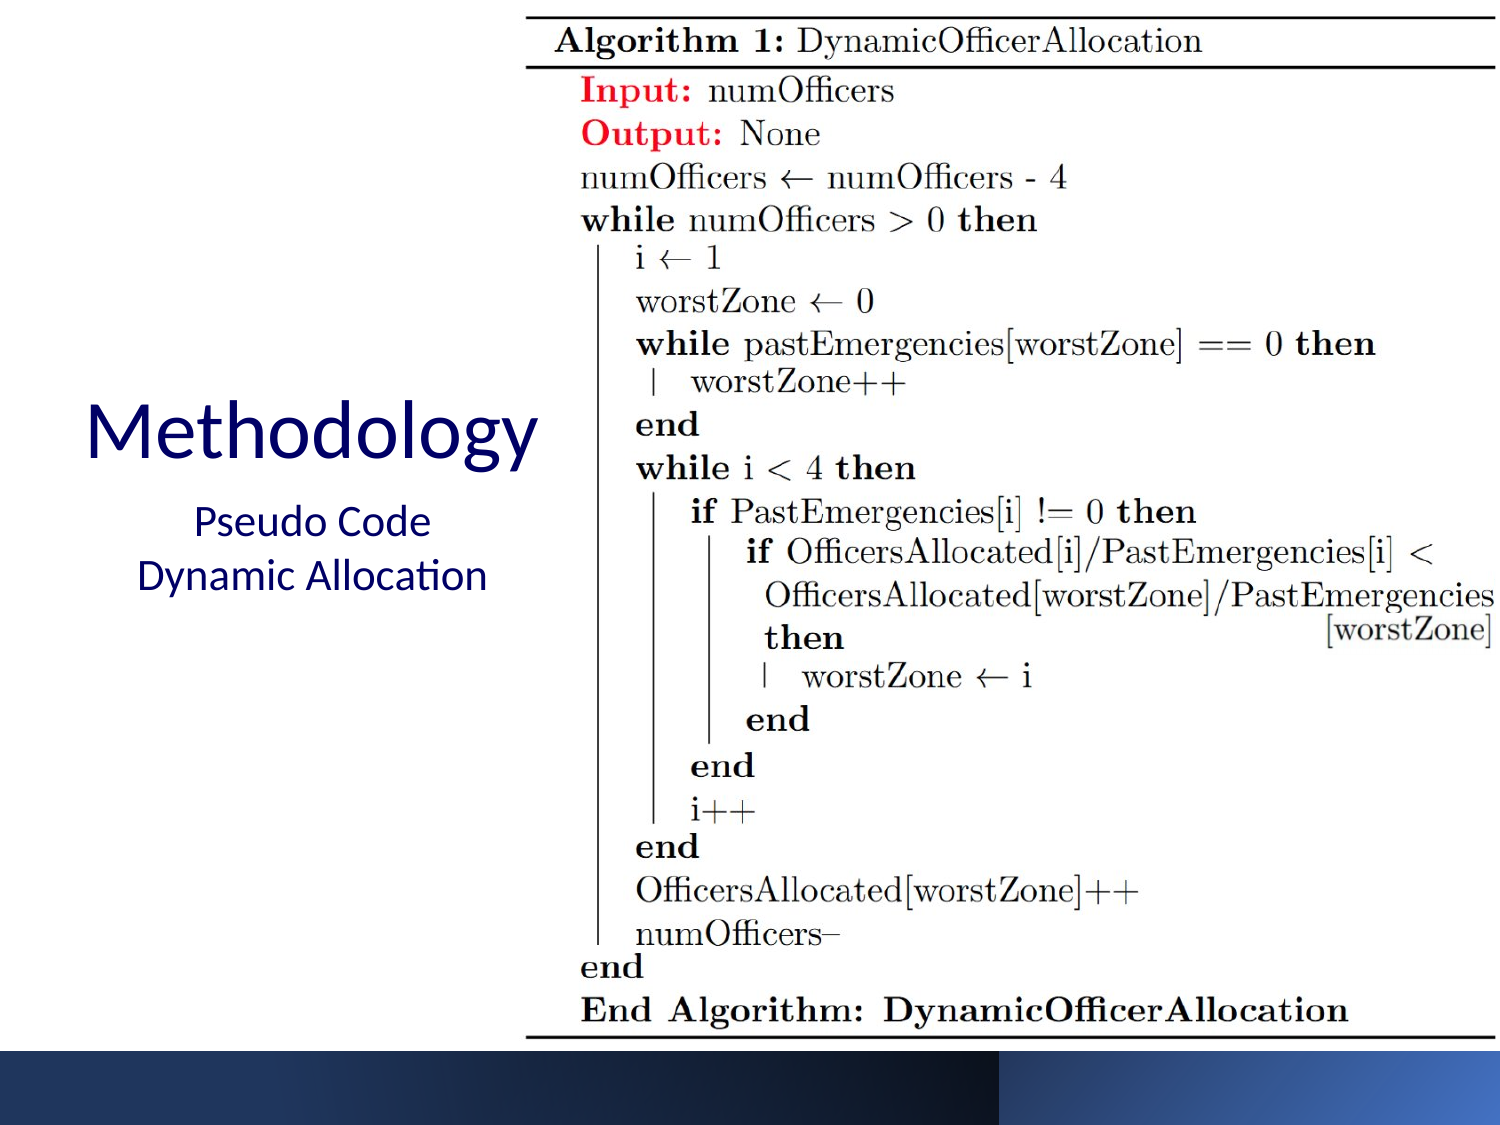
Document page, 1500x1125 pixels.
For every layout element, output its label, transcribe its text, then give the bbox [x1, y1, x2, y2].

text_box Pseudo Code Dynamic Allocation [0, 483, 498, 608]
text_box [0, 1050, 999, 1125]
picture [498, 0, 1499, 1047]
text_box [999, 1050, 1500, 1125]
text_box Methodology [0, 378, 498, 483]
